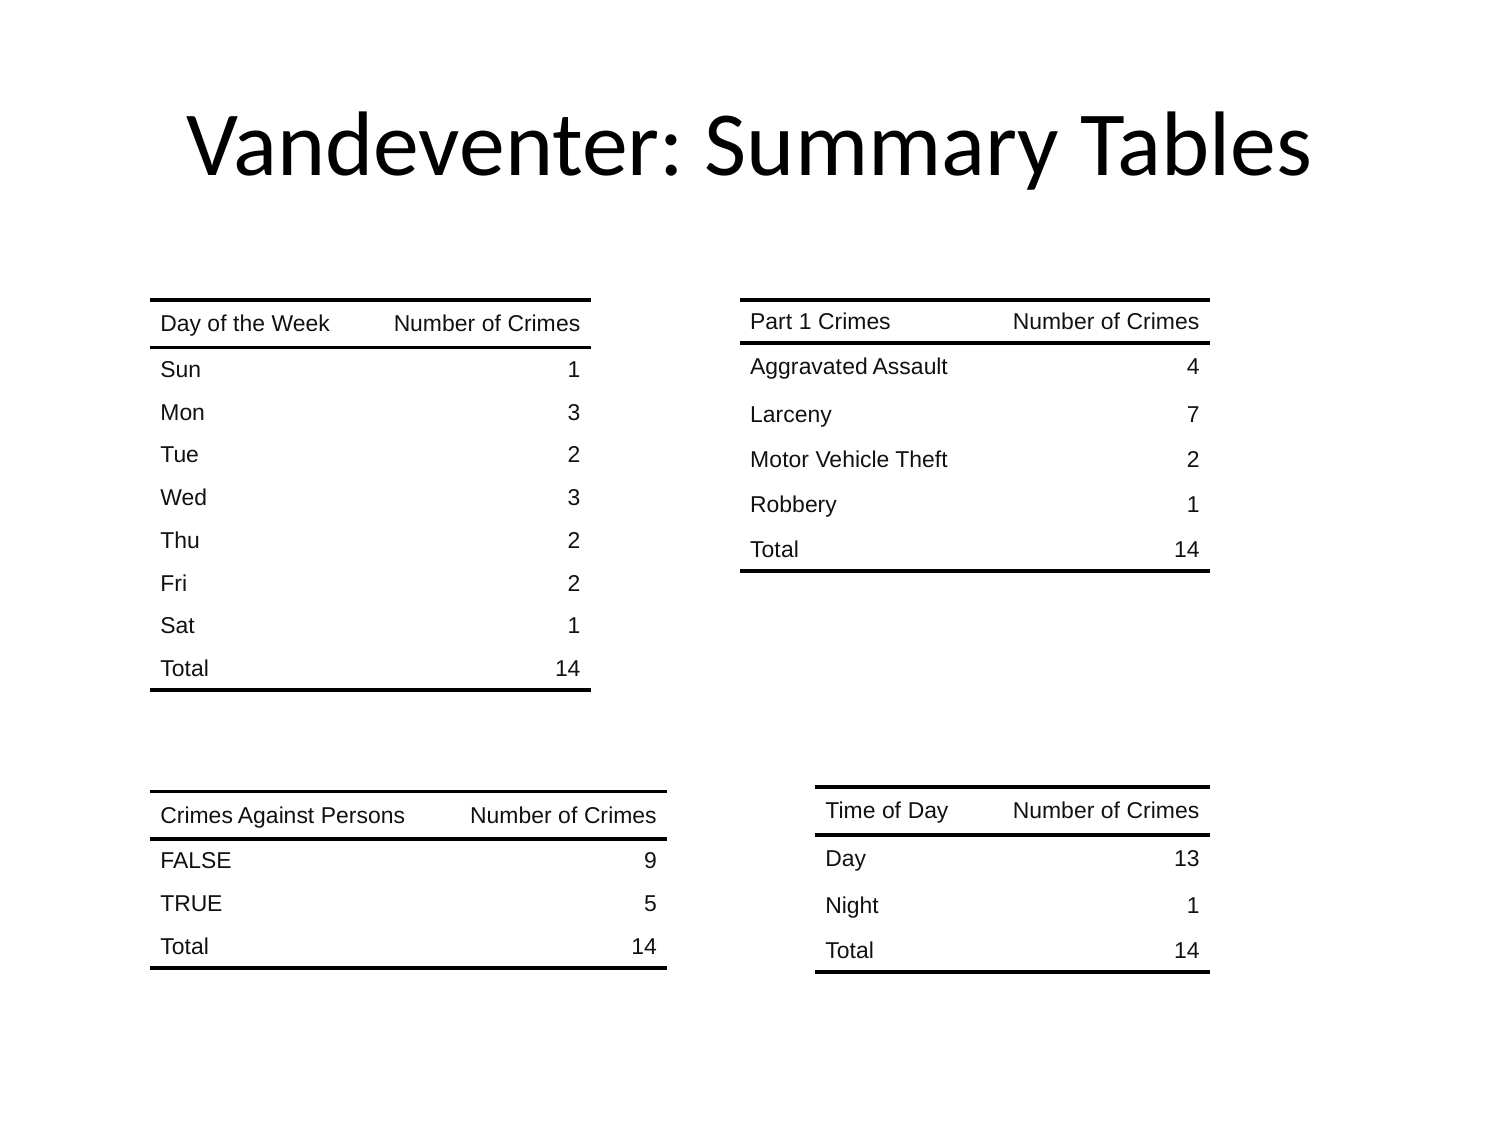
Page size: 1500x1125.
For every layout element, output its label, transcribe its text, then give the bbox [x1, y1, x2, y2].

table_cell 7 [981, 390, 1210, 438]
table_cell TRUE [150, 882, 439, 925]
table_cell Thu [150, 519, 362, 562]
table_cell FALSE [150, 841, 439, 882]
table_cell 4 [981, 345, 1210, 390]
title Vandeventer: Summary Tables [75, 45, 1425, 233]
table_cell Motor Vehicle Theft [740, 438, 981, 481]
table_cell Night [815, 882, 981, 929]
table_cell 1 [362, 349, 591, 391]
table_cell Total [740, 528, 981, 569]
table_header Number of Crimes [981, 302, 1210, 341]
table_header Number of Crimes [439, 793, 667, 837]
table_cell 3 [362, 391, 591, 434]
table_cell 9 [439, 841, 667, 882]
table_cell 2 [981, 438, 1210, 481]
table_cell 13 [981, 837, 1210, 882]
table_cell 14 [981, 528, 1210, 569]
table_cell 1 [362, 604, 591, 648]
table_cell 14 [439, 925, 667, 966]
table_header Part 1 Crimes [740, 302, 981, 341]
table_cell 1 [981, 882, 1210, 929]
table_cell Wed [150, 476, 362, 519]
table_cell 2 [362, 434, 591, 476]
table_cell 1 [981, 481, 1210, 528]
table_cell Total [150, 648, 362, 688]
table_cell 2 [362, 519, 591, 562]
table_cell Sat [150, 604, 362, 648]
table_header Number of Crimes [362, 302, 591, 346]
table_header Time of Day [815, 789, 981, 833]
table_cell Larceny [740, 390, 981, 438]
table_cell Day [815, 837, 981, 882]
table_cell 5 [439, 882, 667, 925]
table_cell 2 [362, 562, 591, 604]
table_header Day of the Week [150, 302, 362, 346]
table_cell 14 [362, 648, 591, 688]
table_cell Tue [150, 434, 362, 476]
table_cell Aggravated Assault [740, 345, 981, 390]
table_cell Total [815, 929, 981, 970]
table_cell Mon [150, 391, 362, 434]
table_cell Fri [150, 562, 362, 604]
table_cell 14 [981, 929, 1210, 970]
table_header Number of Crimes [981, 789, 1210, 833]
table_header Crimes Against Persons [150, 793, 439, 837]
table_cell Total [150, 925, 439, 966]
table_cell 3 [362, 476, 591, 519]
table_cell Sun [150, 349, 362, 391]
table_cell Robbery [740, 481, 981, 528]
